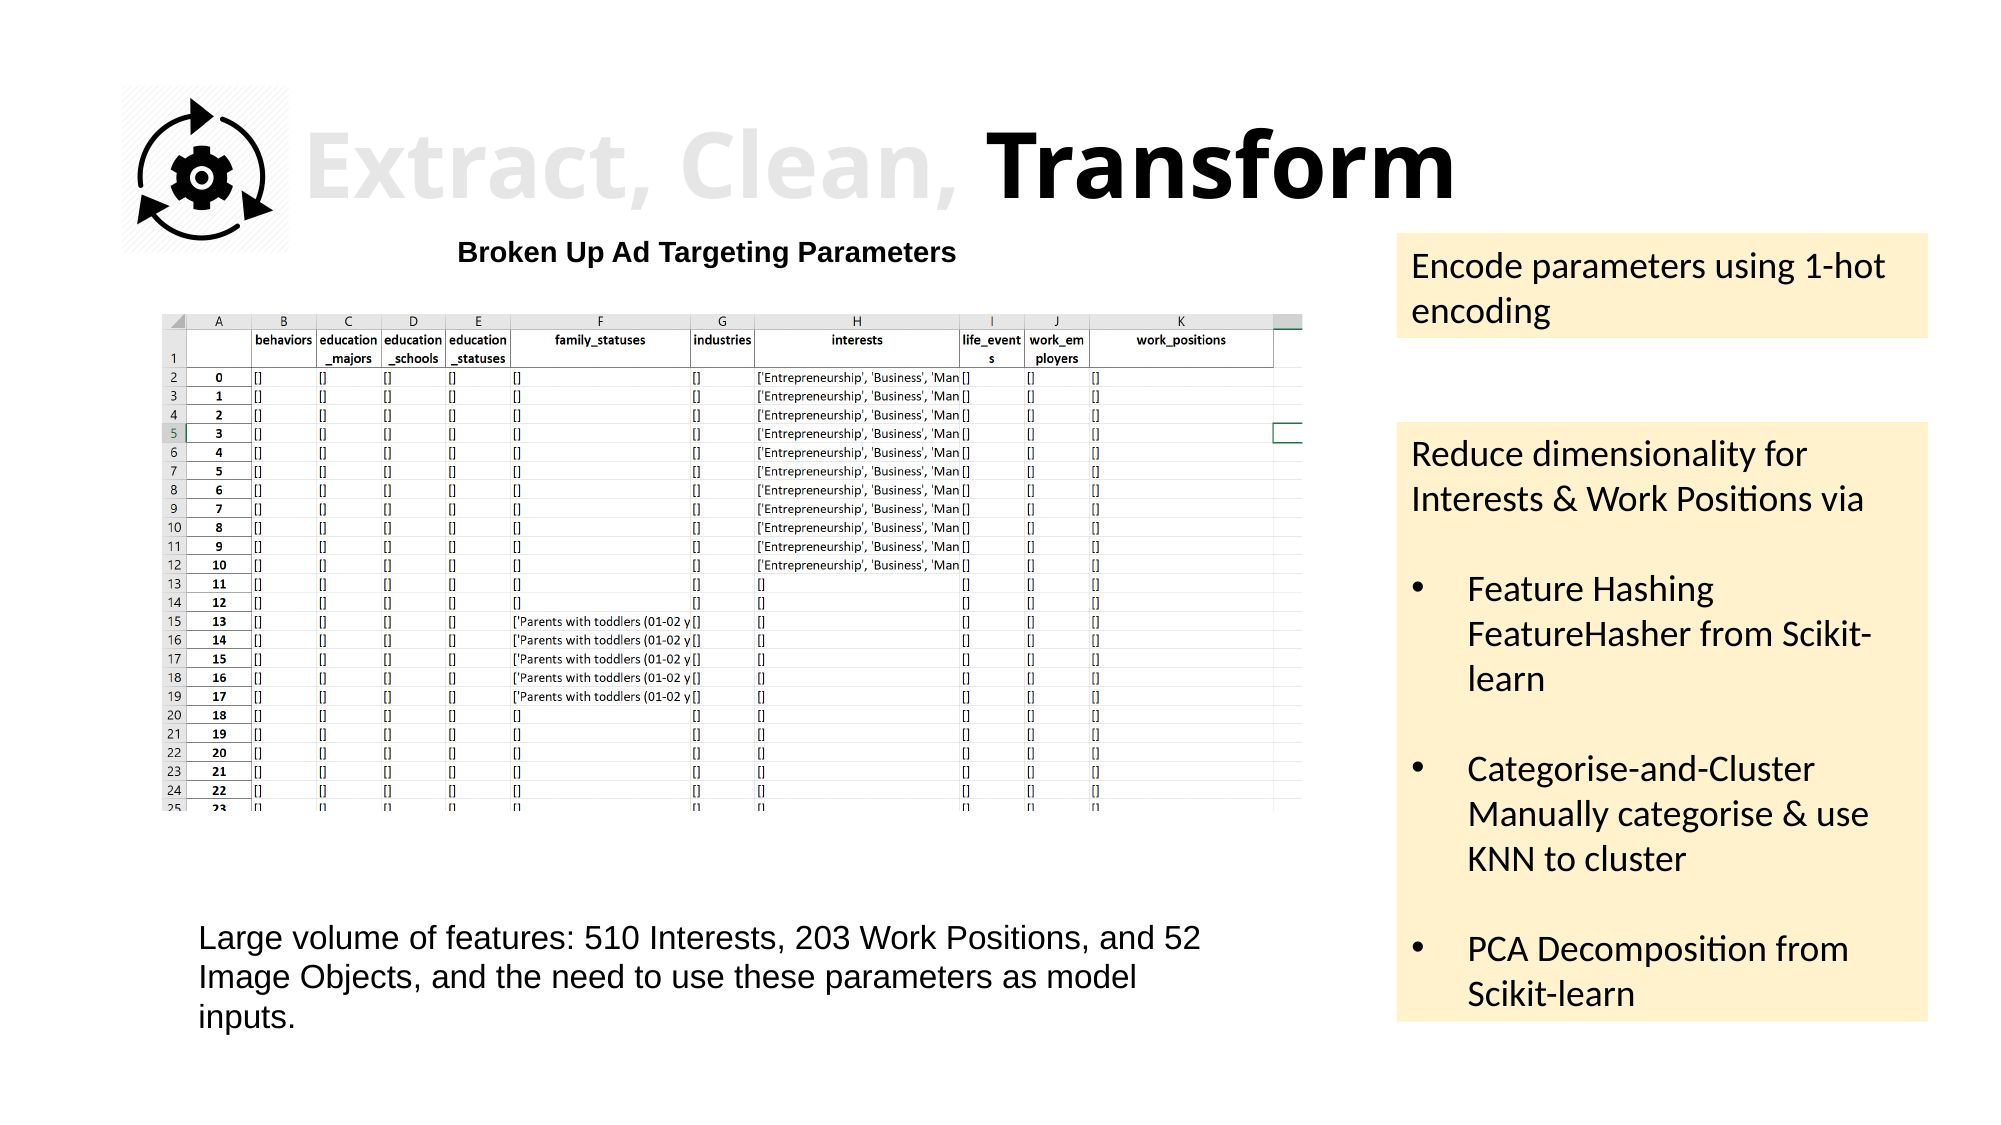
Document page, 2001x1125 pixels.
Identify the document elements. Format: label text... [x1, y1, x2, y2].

text_box Large volume of features: 510 Interests, 203 Work Positions, and 52 Image Objects, and the need to use these parameters as model inputs. [183, 908, 1232, 1043]
picture [161, 314, 1303, 811]
text_box Encode parameters using 1-hot encoding [1396, 233, 1928, 338]
text_box Reduce dimensionality for Interests & Work Positions via Feature Hashing FeatureHasher from Scikit-learn Categorise-and-Cluster Manually categorise & use KNN to cluster PCA Decomposition from Scikit-learn [1396, 422, 1928, 1022]
title Extract, Clean, Transform [137, 59, 1863, 278]
picture [120, 84, 290, 254]
